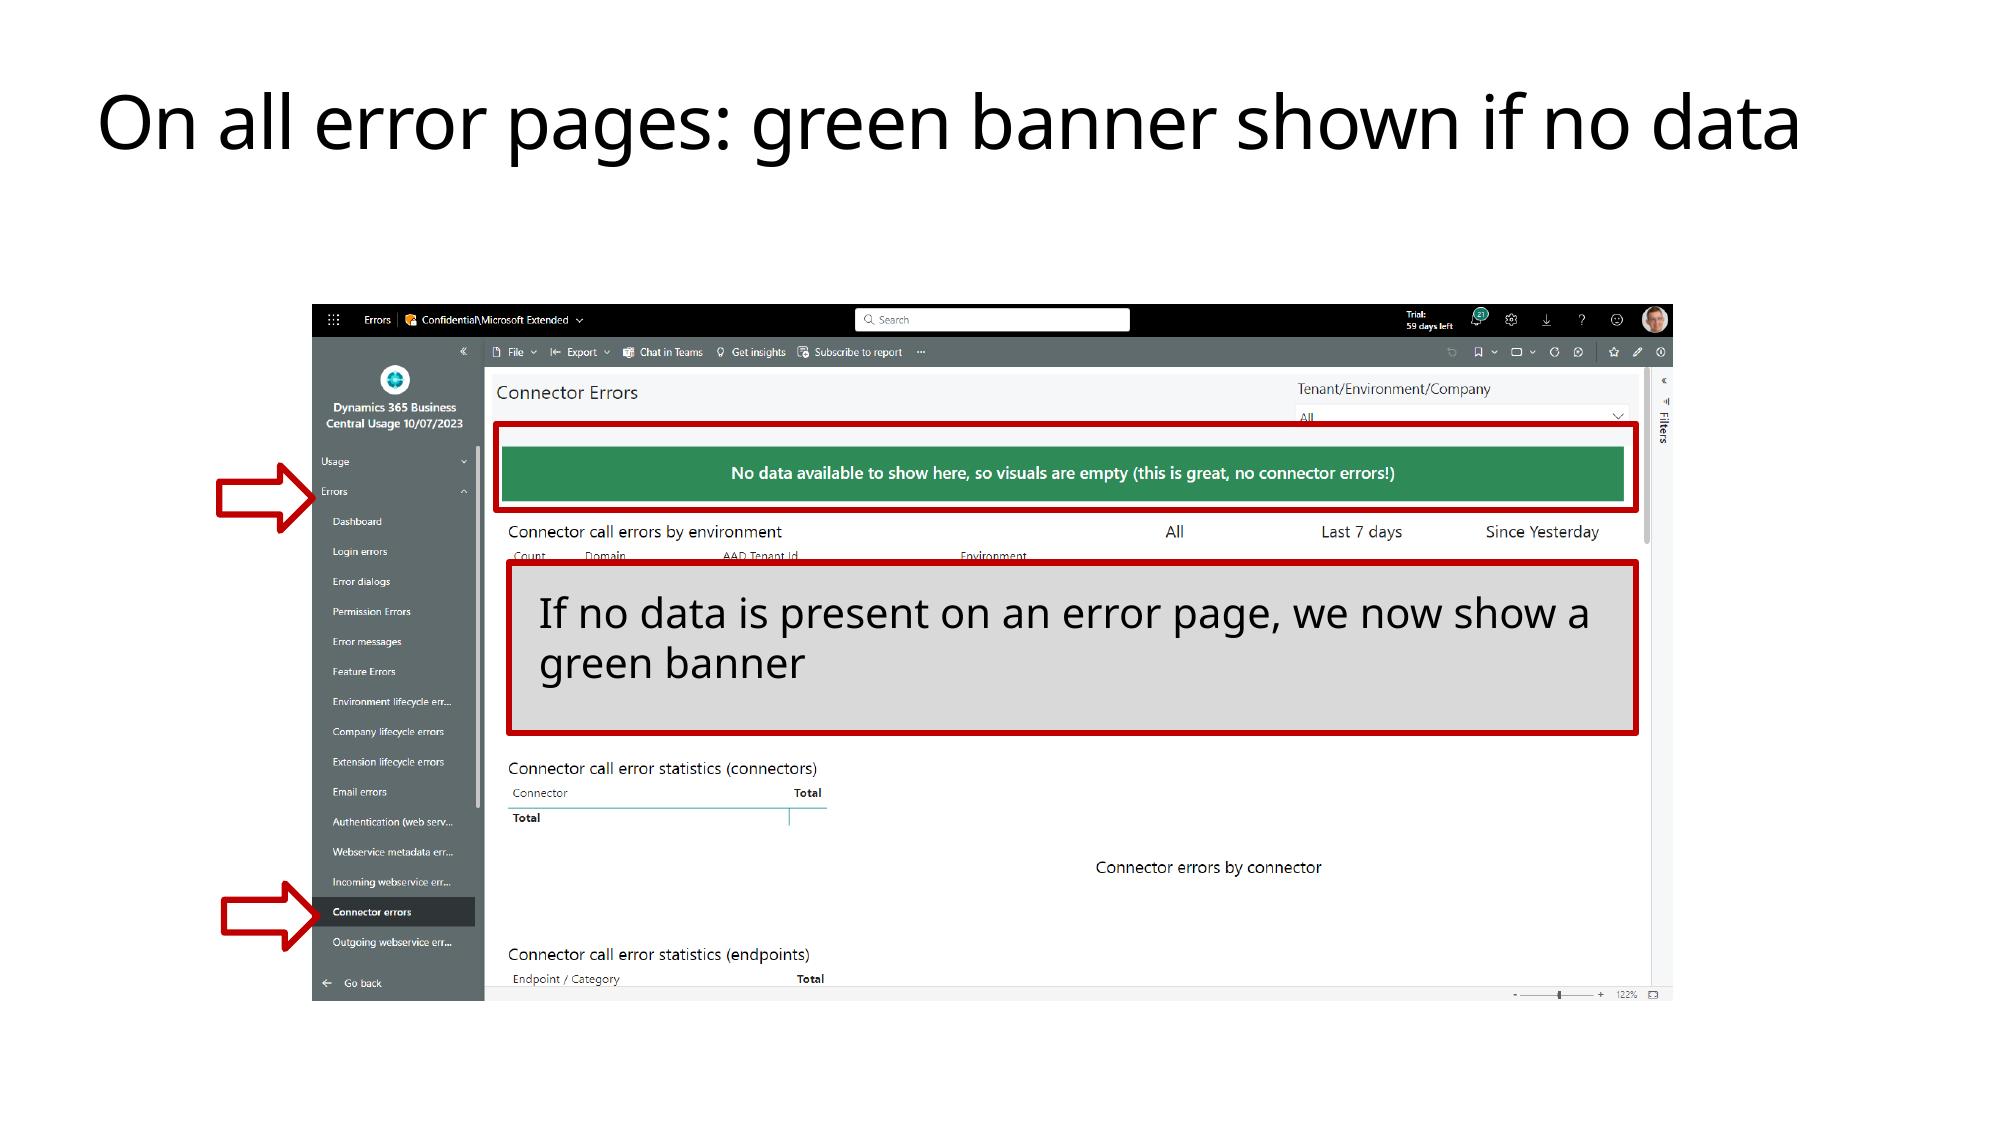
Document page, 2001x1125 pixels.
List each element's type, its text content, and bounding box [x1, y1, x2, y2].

text_box [223, 882, 312, 950]
picture [312, 304, 1673, 1002]
title On all error pages: green banner shown if no data [96, 75, 1904, 166]
text_box [218, 464, 312, 532]
